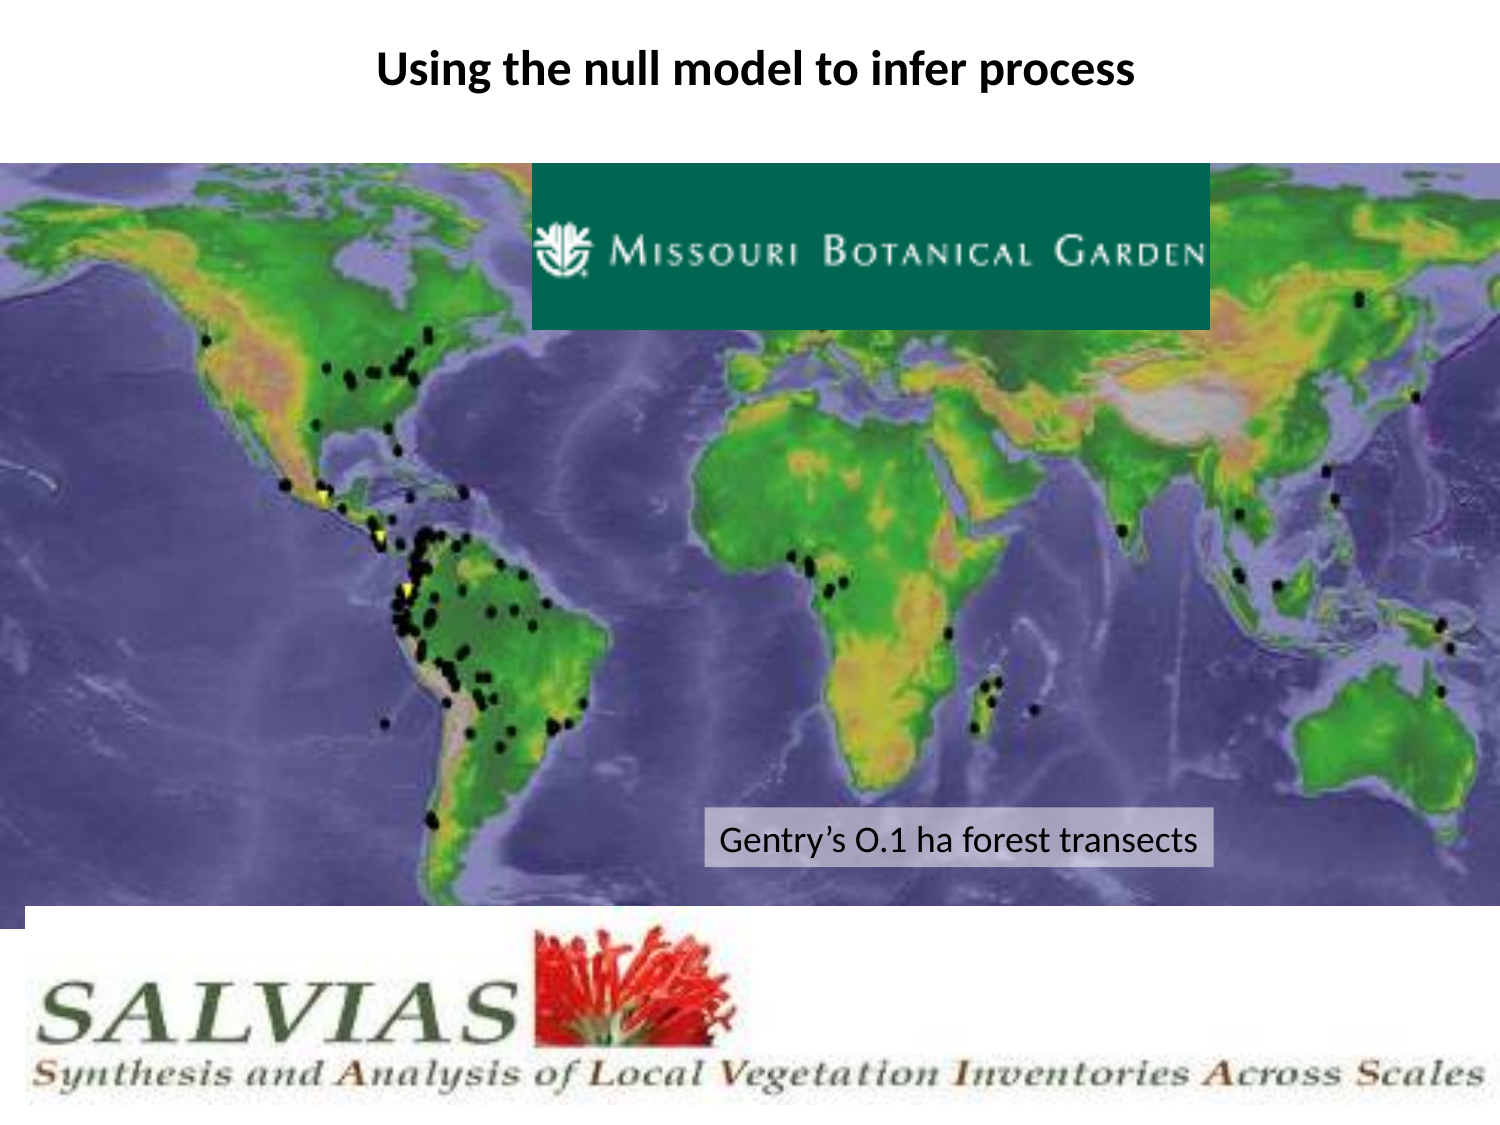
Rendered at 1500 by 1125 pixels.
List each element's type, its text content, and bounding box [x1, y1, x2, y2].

text_box Using the null model to infer process [361, 27, 1151, 103]
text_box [0, 163, 1500, 1105]
